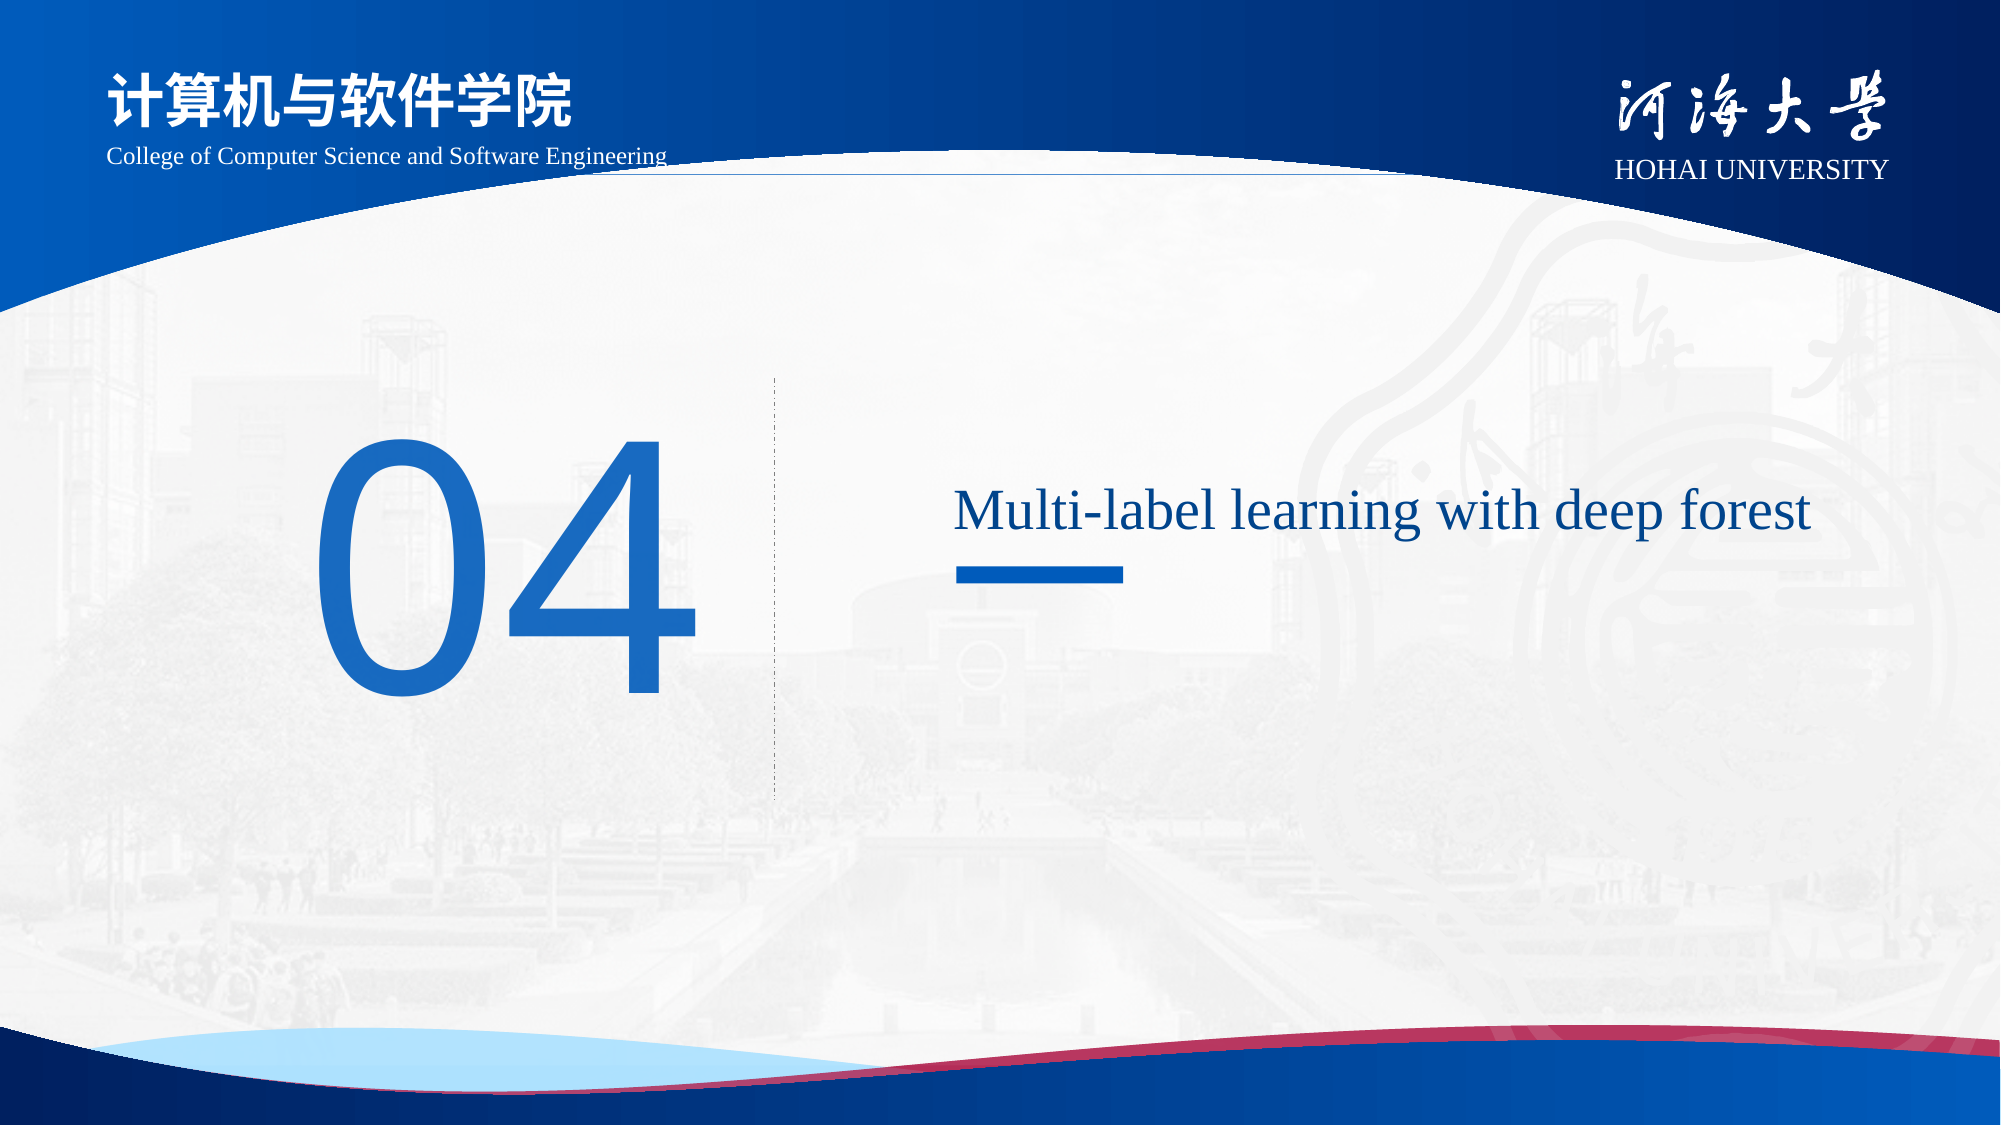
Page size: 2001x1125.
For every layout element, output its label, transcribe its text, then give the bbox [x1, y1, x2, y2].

list 计算机与软件学院 [91, 87, 1025, 136]
list 04 [302, 388, 747, 772]
title Multi-label learning with deep forest [953, 471, 1856, 563]
list College of Computer Science and Software Engineering [91, 135, 708, 178]
